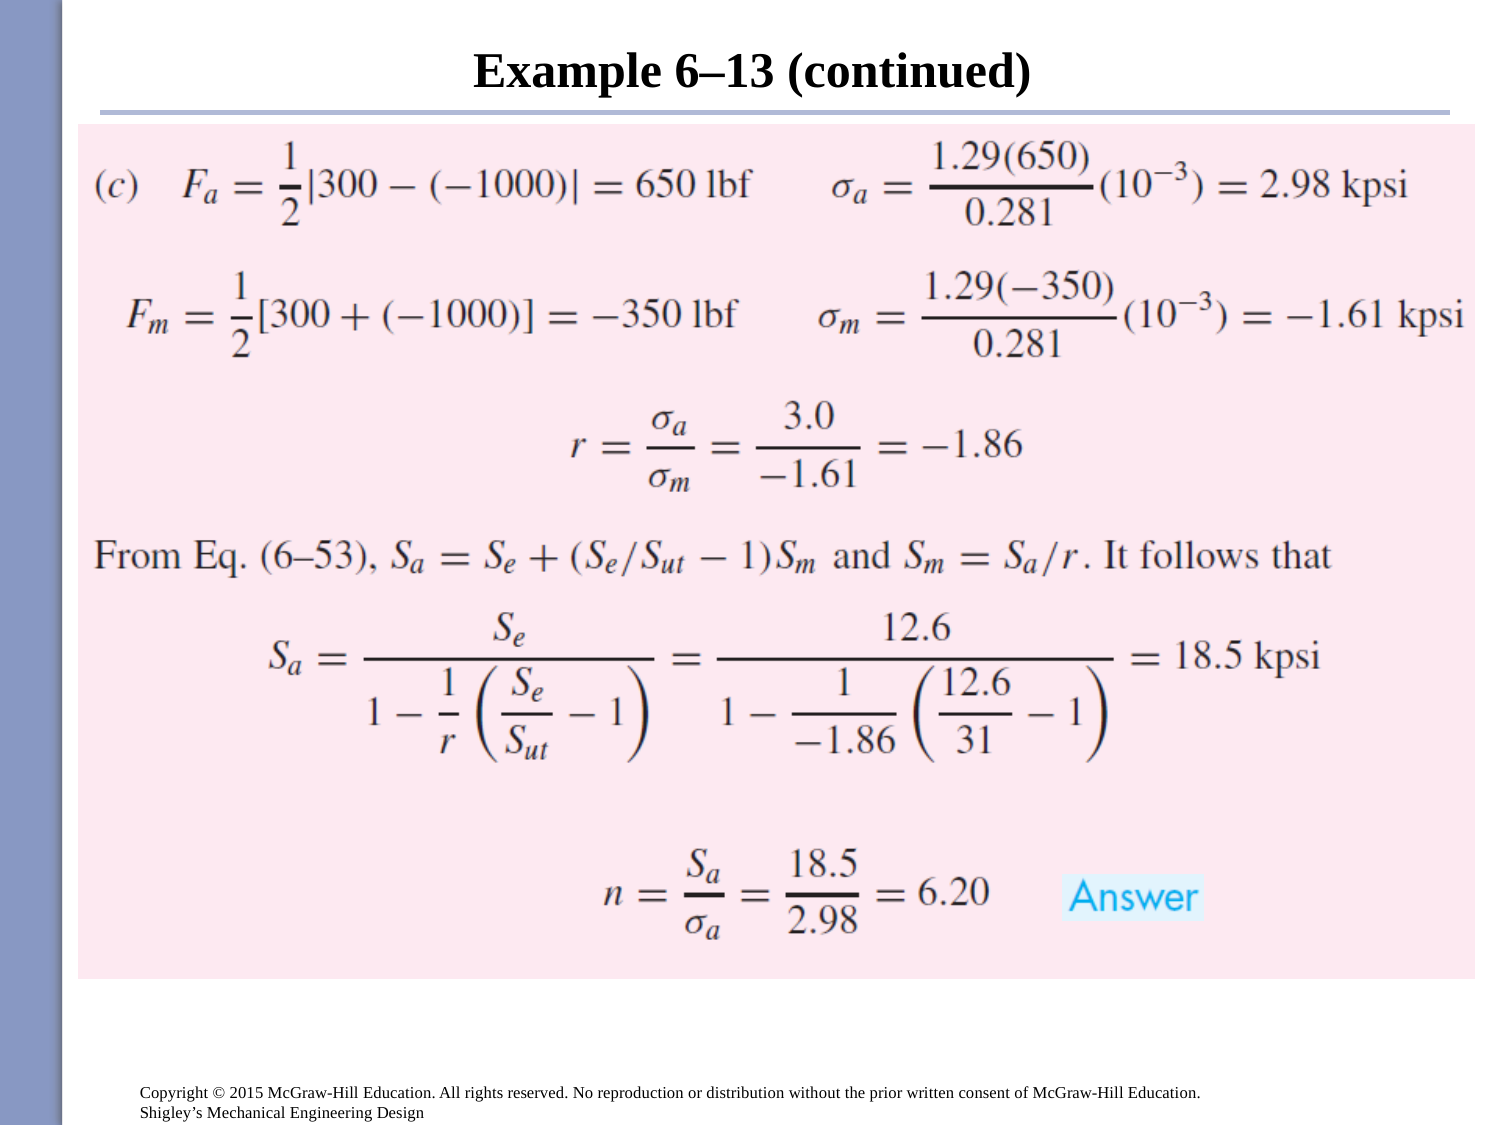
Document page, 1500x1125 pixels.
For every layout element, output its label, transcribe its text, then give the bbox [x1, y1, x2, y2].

title Example 6–13 (continued) [137, 30, 1368, 106]
picture [77, 124, 1476, 979]
